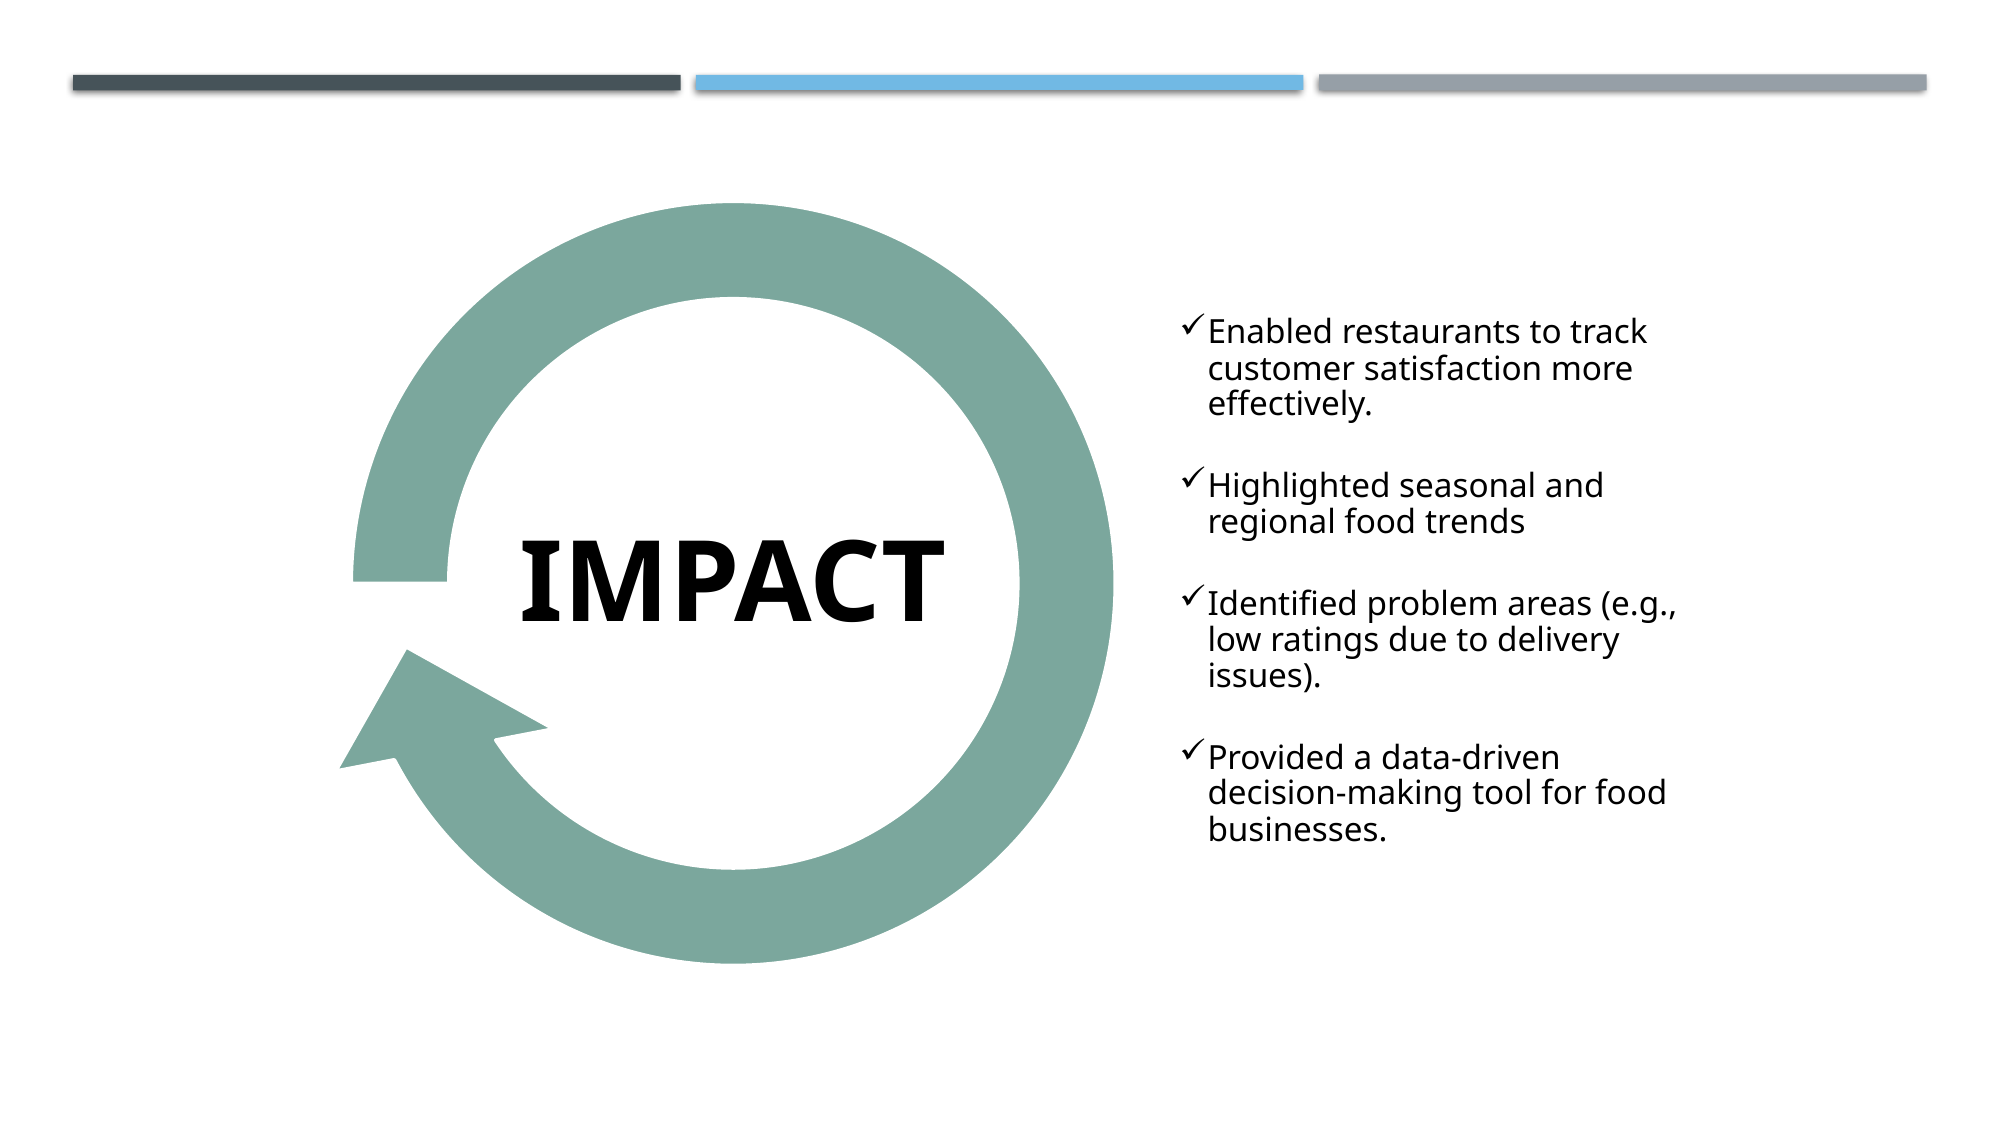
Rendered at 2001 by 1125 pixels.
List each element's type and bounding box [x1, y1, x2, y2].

text_box [223, 138, 1777, 1029]
